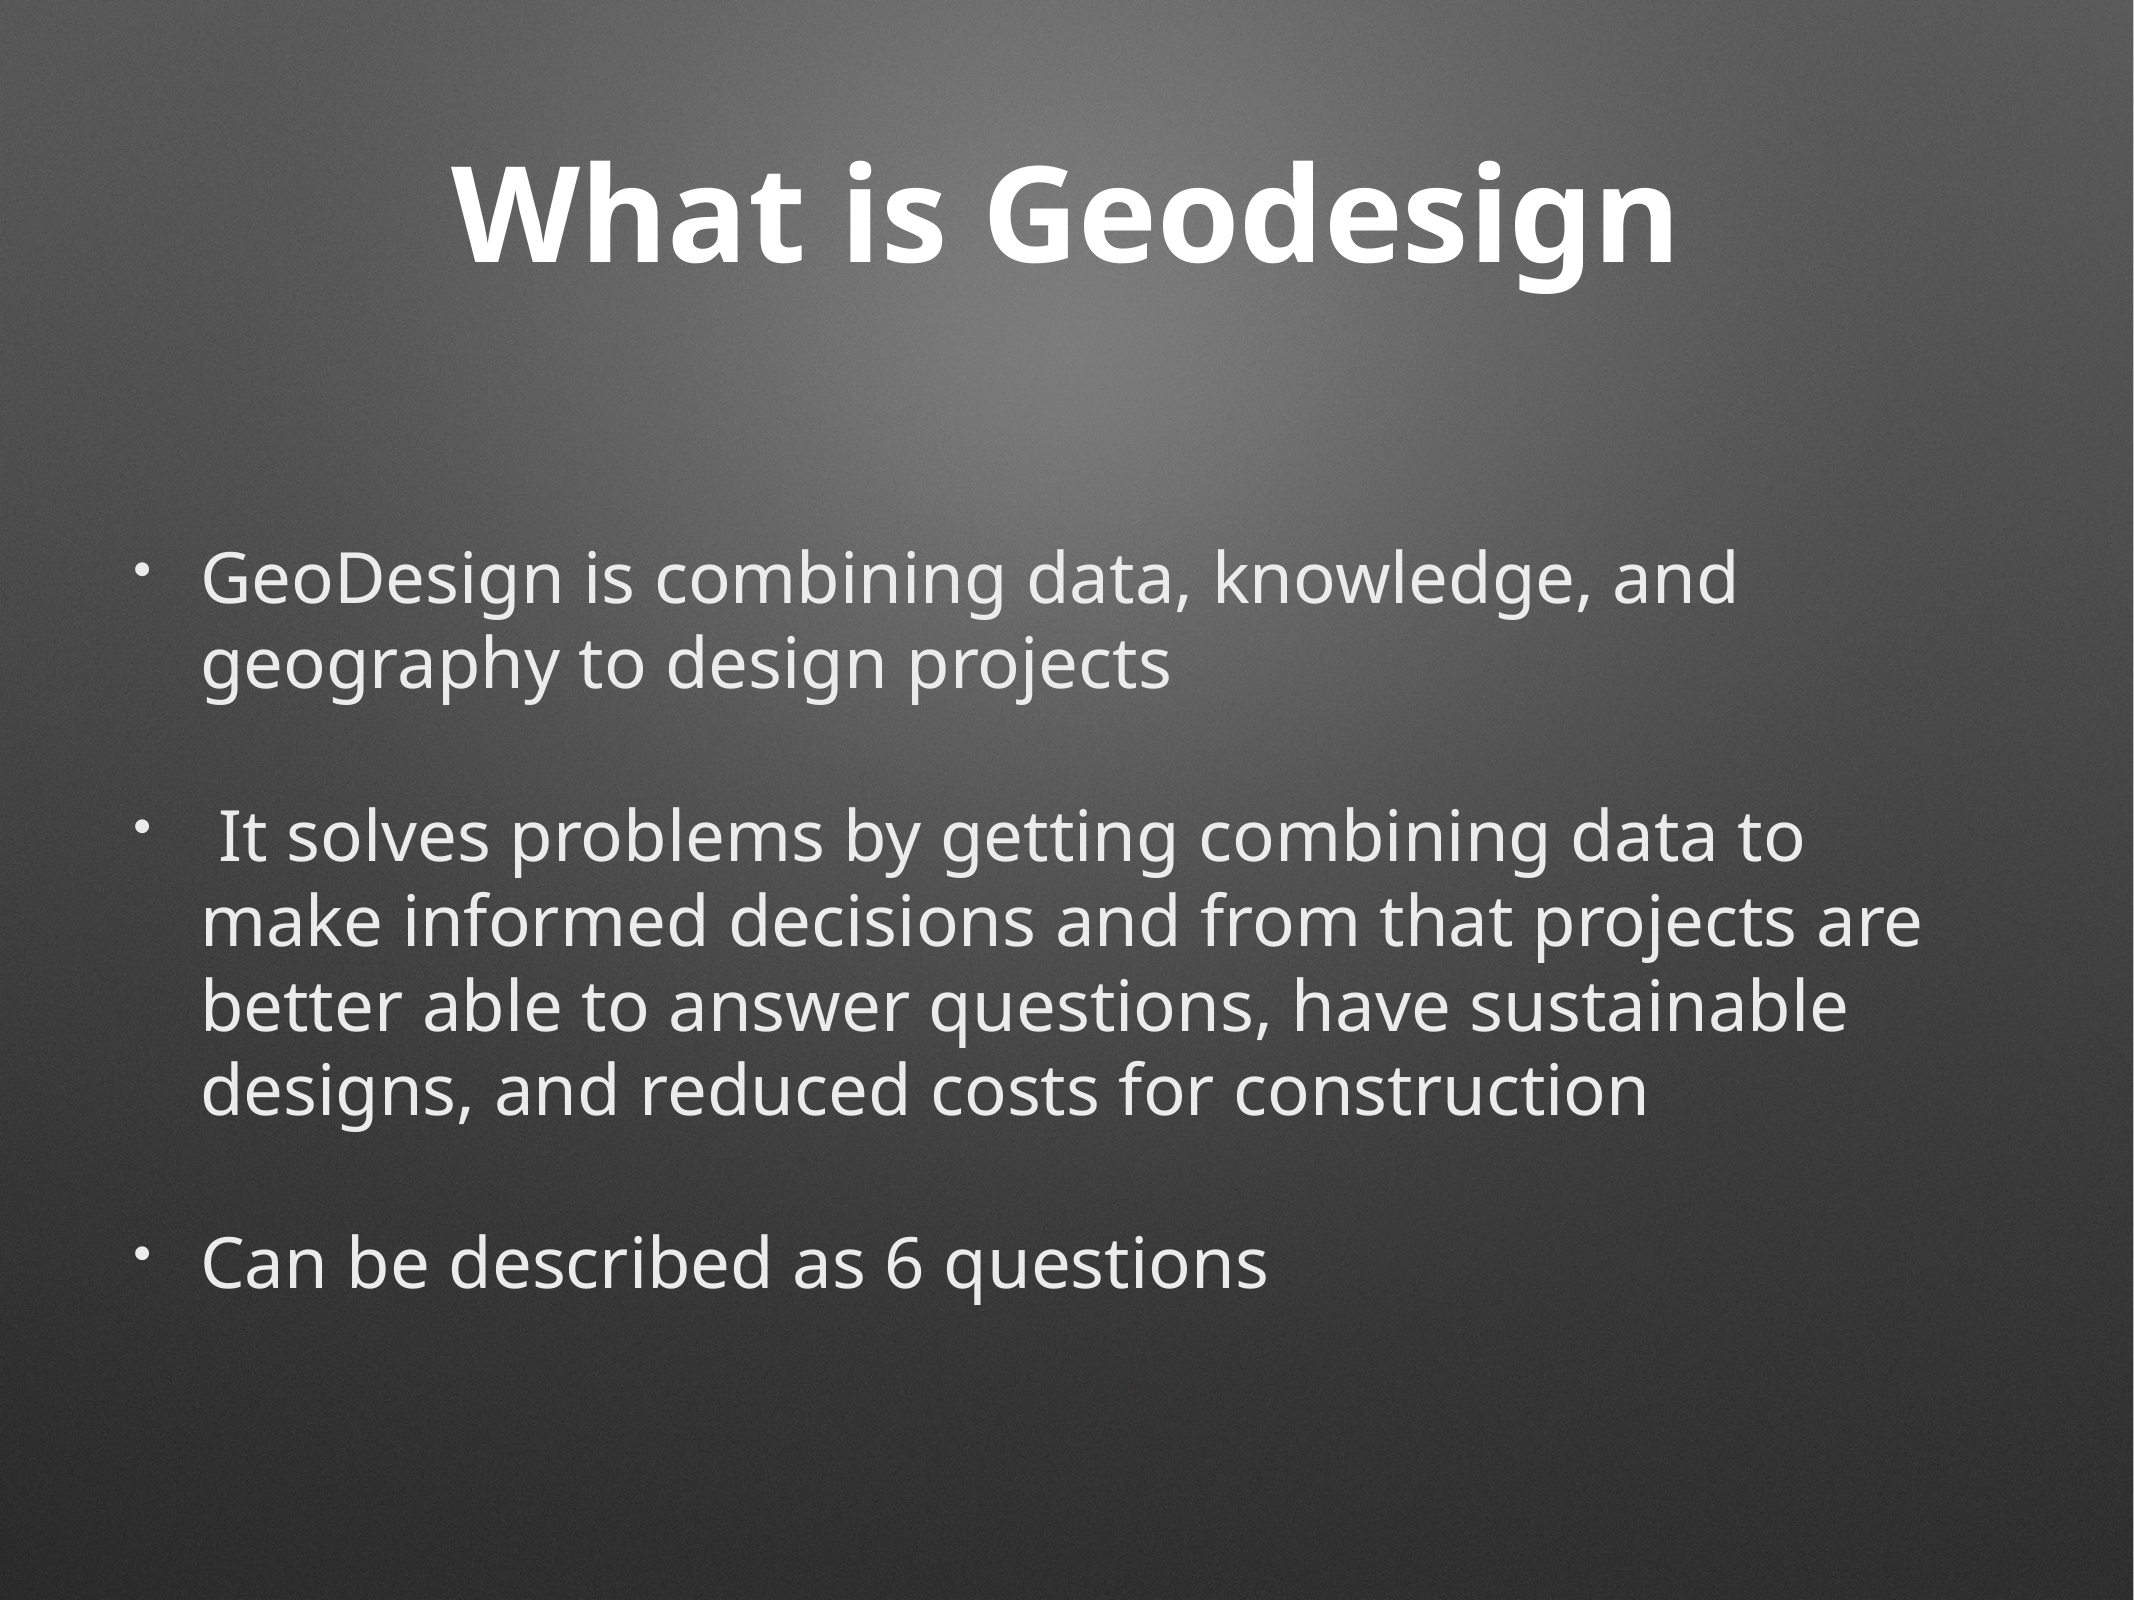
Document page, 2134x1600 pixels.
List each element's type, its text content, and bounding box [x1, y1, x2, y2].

list GeoDesign is combining data, knowledge, and geography to design projects It solves problems by getting combining data to make informed decisions and from that projects are better able to answer questions, have sustainable designs, and reduced costs for construction Can be described as 6 questions [124, 395, 2009, 1441]
title What is Geodesign [124, 32, 2009, 386]
picture [0, 0, 2134, 1600]
